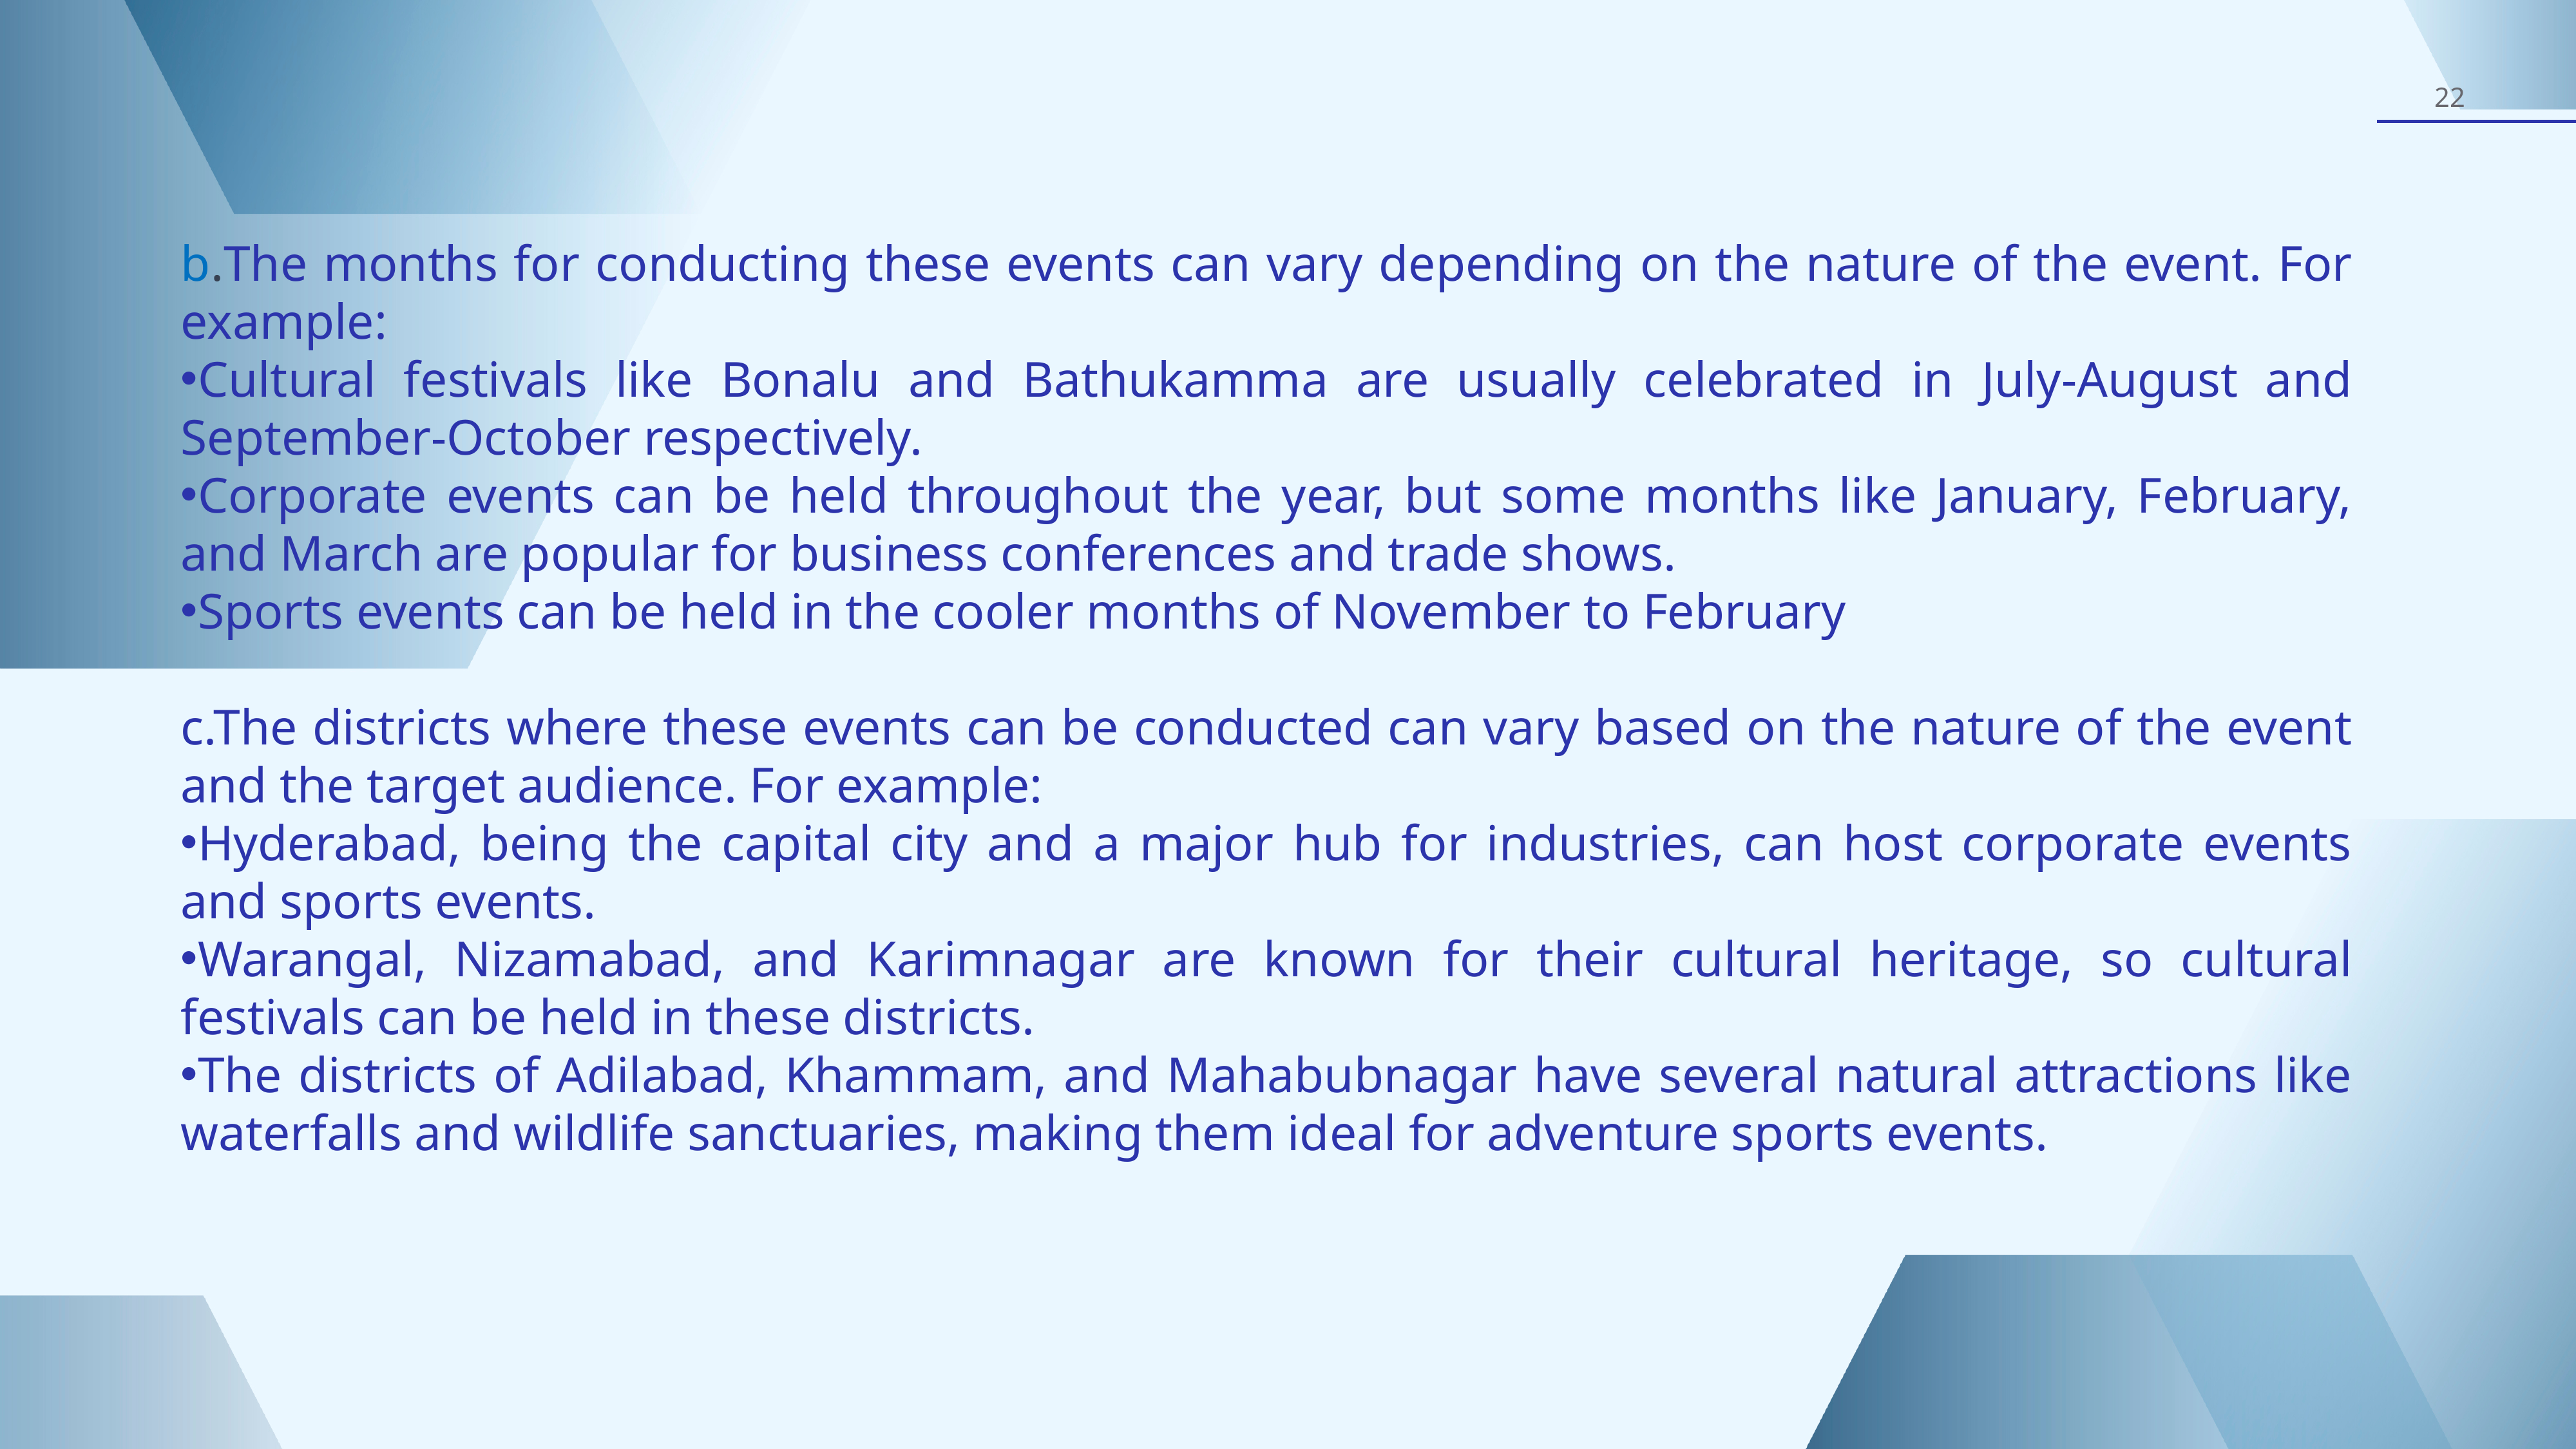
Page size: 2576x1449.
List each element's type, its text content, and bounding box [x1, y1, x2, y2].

picture [0, 0, 2576, 1449]
text_box b.The months for conducting these events can vary depending on the nature of the event. For example: Cultural festivals like Bonalu and Bathukamma are usually celebrated in July-August and September-October respectively. Corporate events can be held throughout the year, but some months like January, February, and March are popular for business conferences and trade shows. Sports events can be held in the cooler months of November to February c.The districts where these events can be conducted can vary based on the nature of the event and the target audience. For example: Hyderabad, being the capital city and a major hub for industries, can host corporate events and sports events. Warangal, Nizamabad, and Karimnagar are known for their cultural heritage, so cultural festivals can be held in these districts. The districts of Adilabad, Khammam, and Mahabubnagar have several natural attractions like waterfalls and wildlife sanctuaries, making them ideal for adventure sports events. [171, 227, 2363, 1223]
